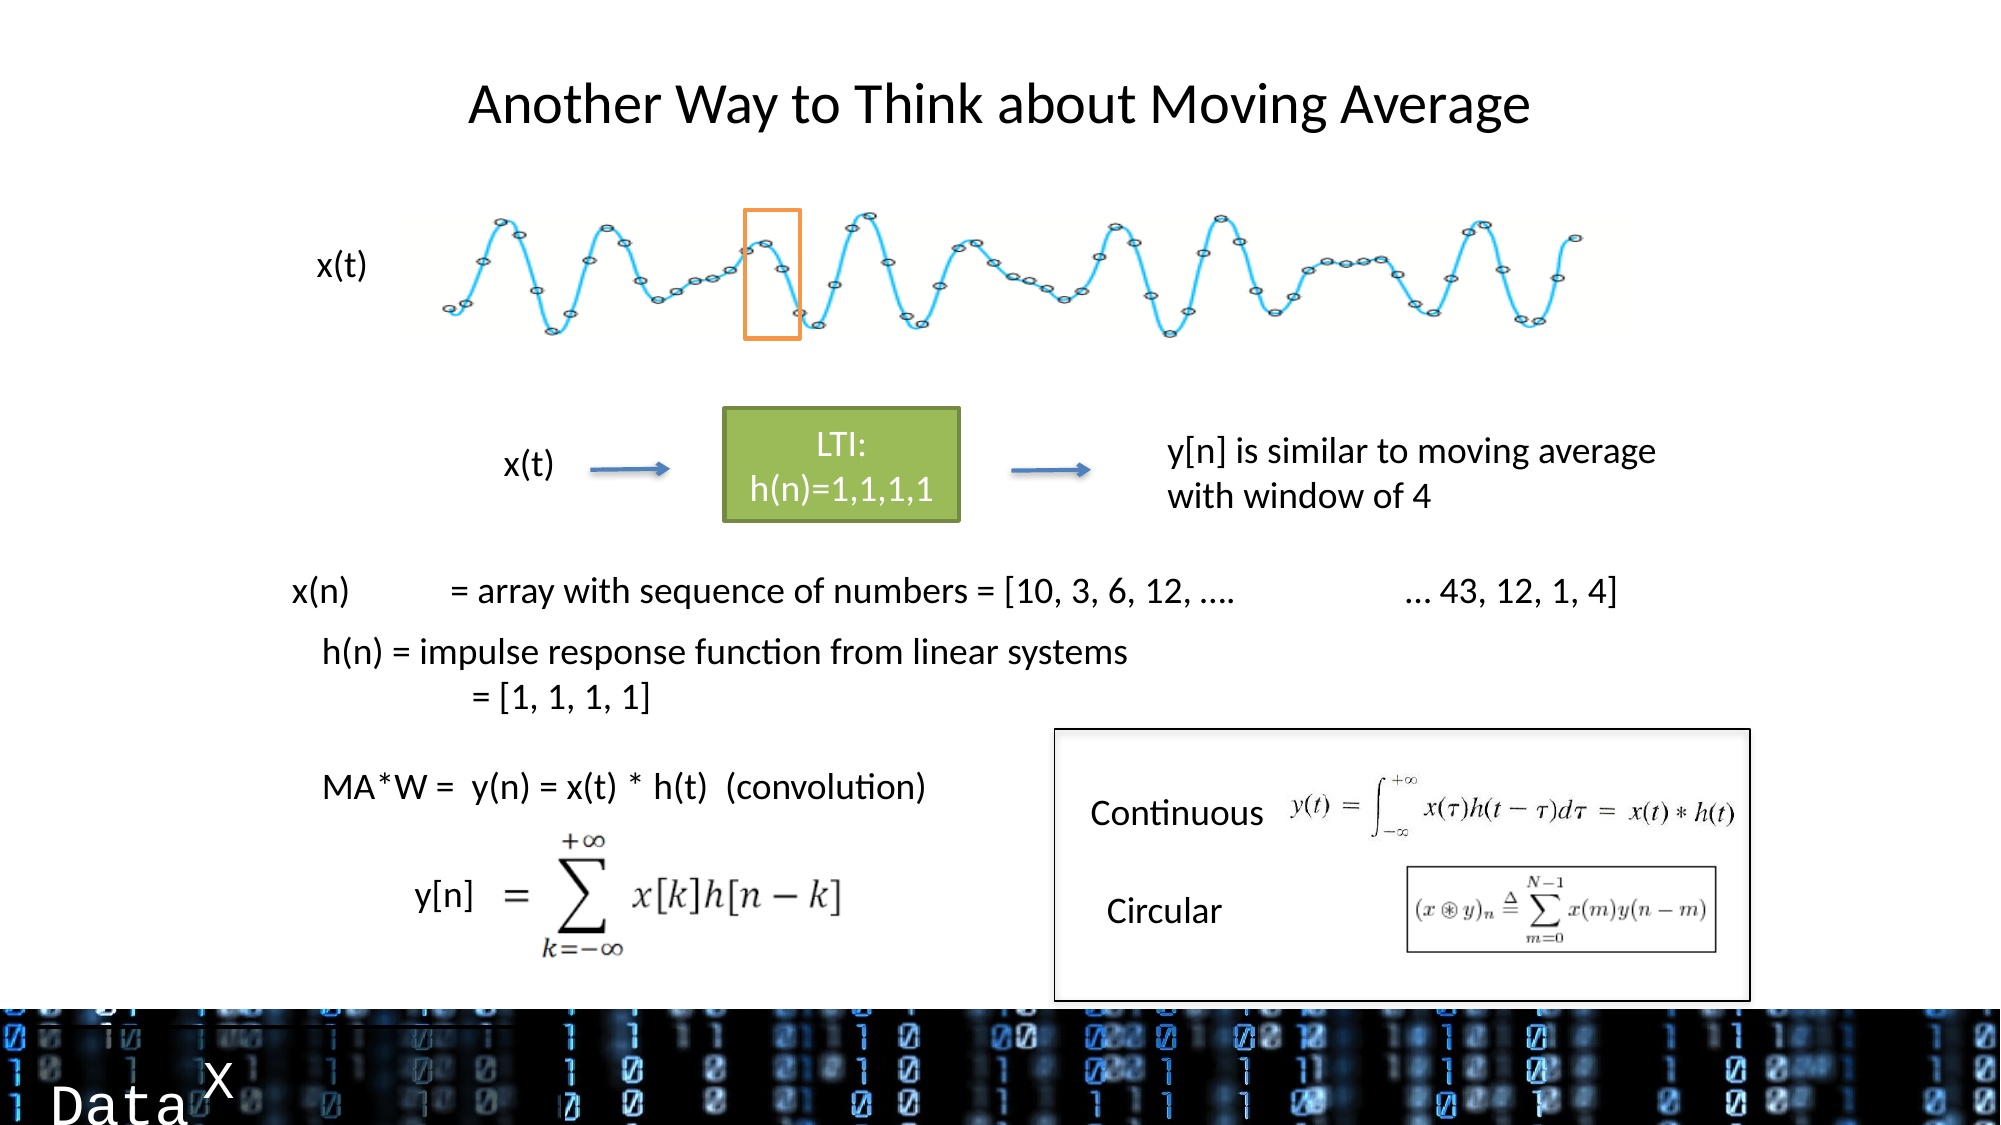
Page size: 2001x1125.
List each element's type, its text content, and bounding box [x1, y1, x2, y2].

text_box LTI: h(n)=1,1,1,1 [722, 406, 961, 523]
text_box [1054, 728, 1751, 1002]
picture [489, 831, 851, 963]
picture [93, 1110, 107, 1122]
title Another Way to Think about Moving Average [99, 45, 1900, 155]
picture [403, 212, 1632, 339]
text_box h(n) = impulse response function from linear systems = [1, 1, 1, 1] MA*W = y(n) = x(t) * h(t) (convolution) [307, 619, 1145, 814]
picture [37, 1029, 561, 1125]
text_box x(n) = array with sequence of numbers = [10, 3, 6, 12, …. … 43, 12, 1, 4] [277, 558, 1635, 619]
picture [1280, 766, 1751, 842]
text_box x(t) [301, 232, 397, 338]
picture [163, 1110, 177, 1122]
picture [0, 1009, 2000, 1125]
picture [1404, 862, 1719, 970]
picture [172, 1120, 180, 1125]
picture [59, 1091, 76, 1121]
text_box y[n] is similar to moving average with window of 4 [1152, 418, 1681, 524]
picture [102, 1120, 110, 1125]
text_box x(t) [488, 431, 591, 536]
text_box y[n] [399, 862, 484, 923]
